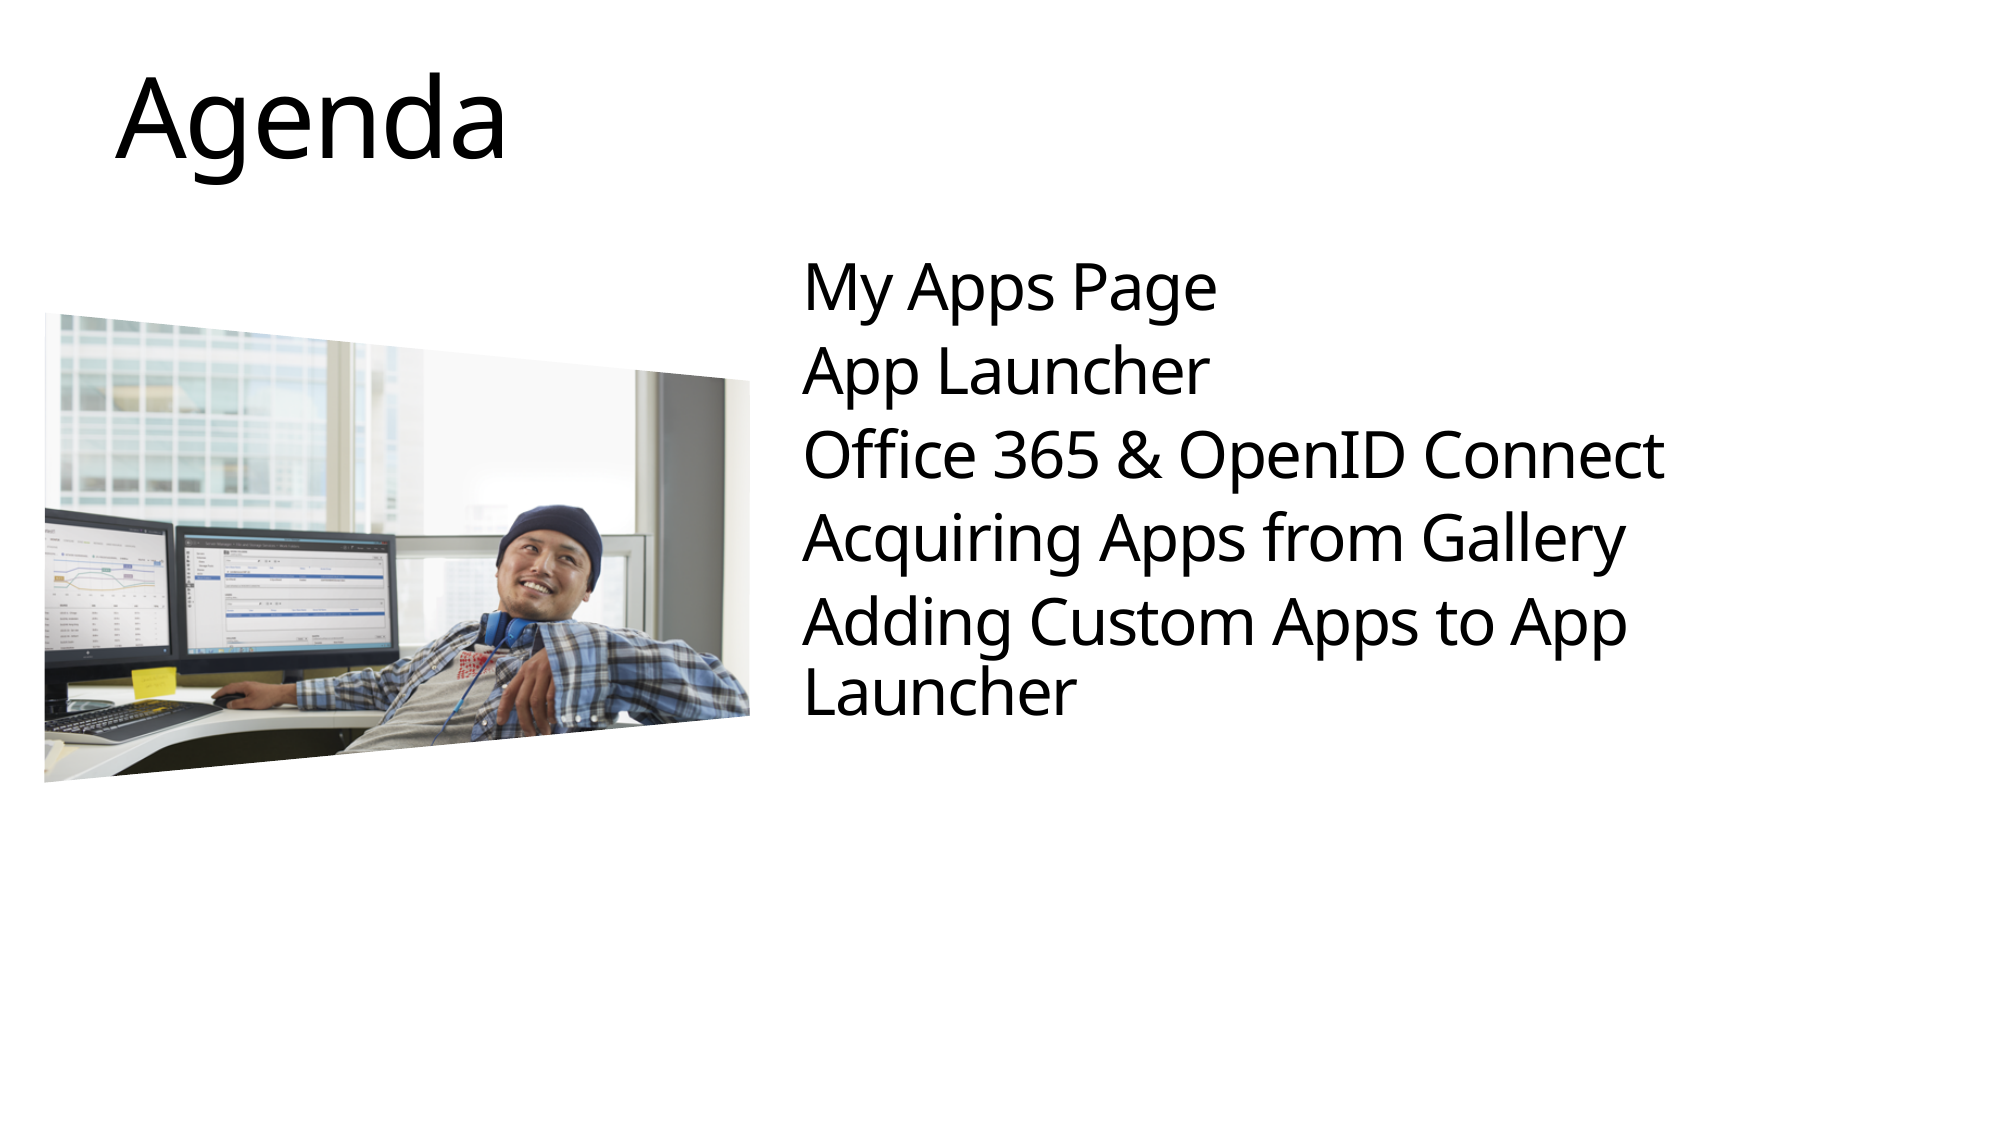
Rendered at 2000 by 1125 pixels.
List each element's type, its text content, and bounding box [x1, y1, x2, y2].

picture [44, 312, 751, 783]
title Agenda [85, 37, 1914, 161]
list My Apps Page App Launcher Office 365 & OpenID Connect Acquiring Apps from Gallery Adding Custom Apps to App Launcher [772, 297, 1949, 771]
